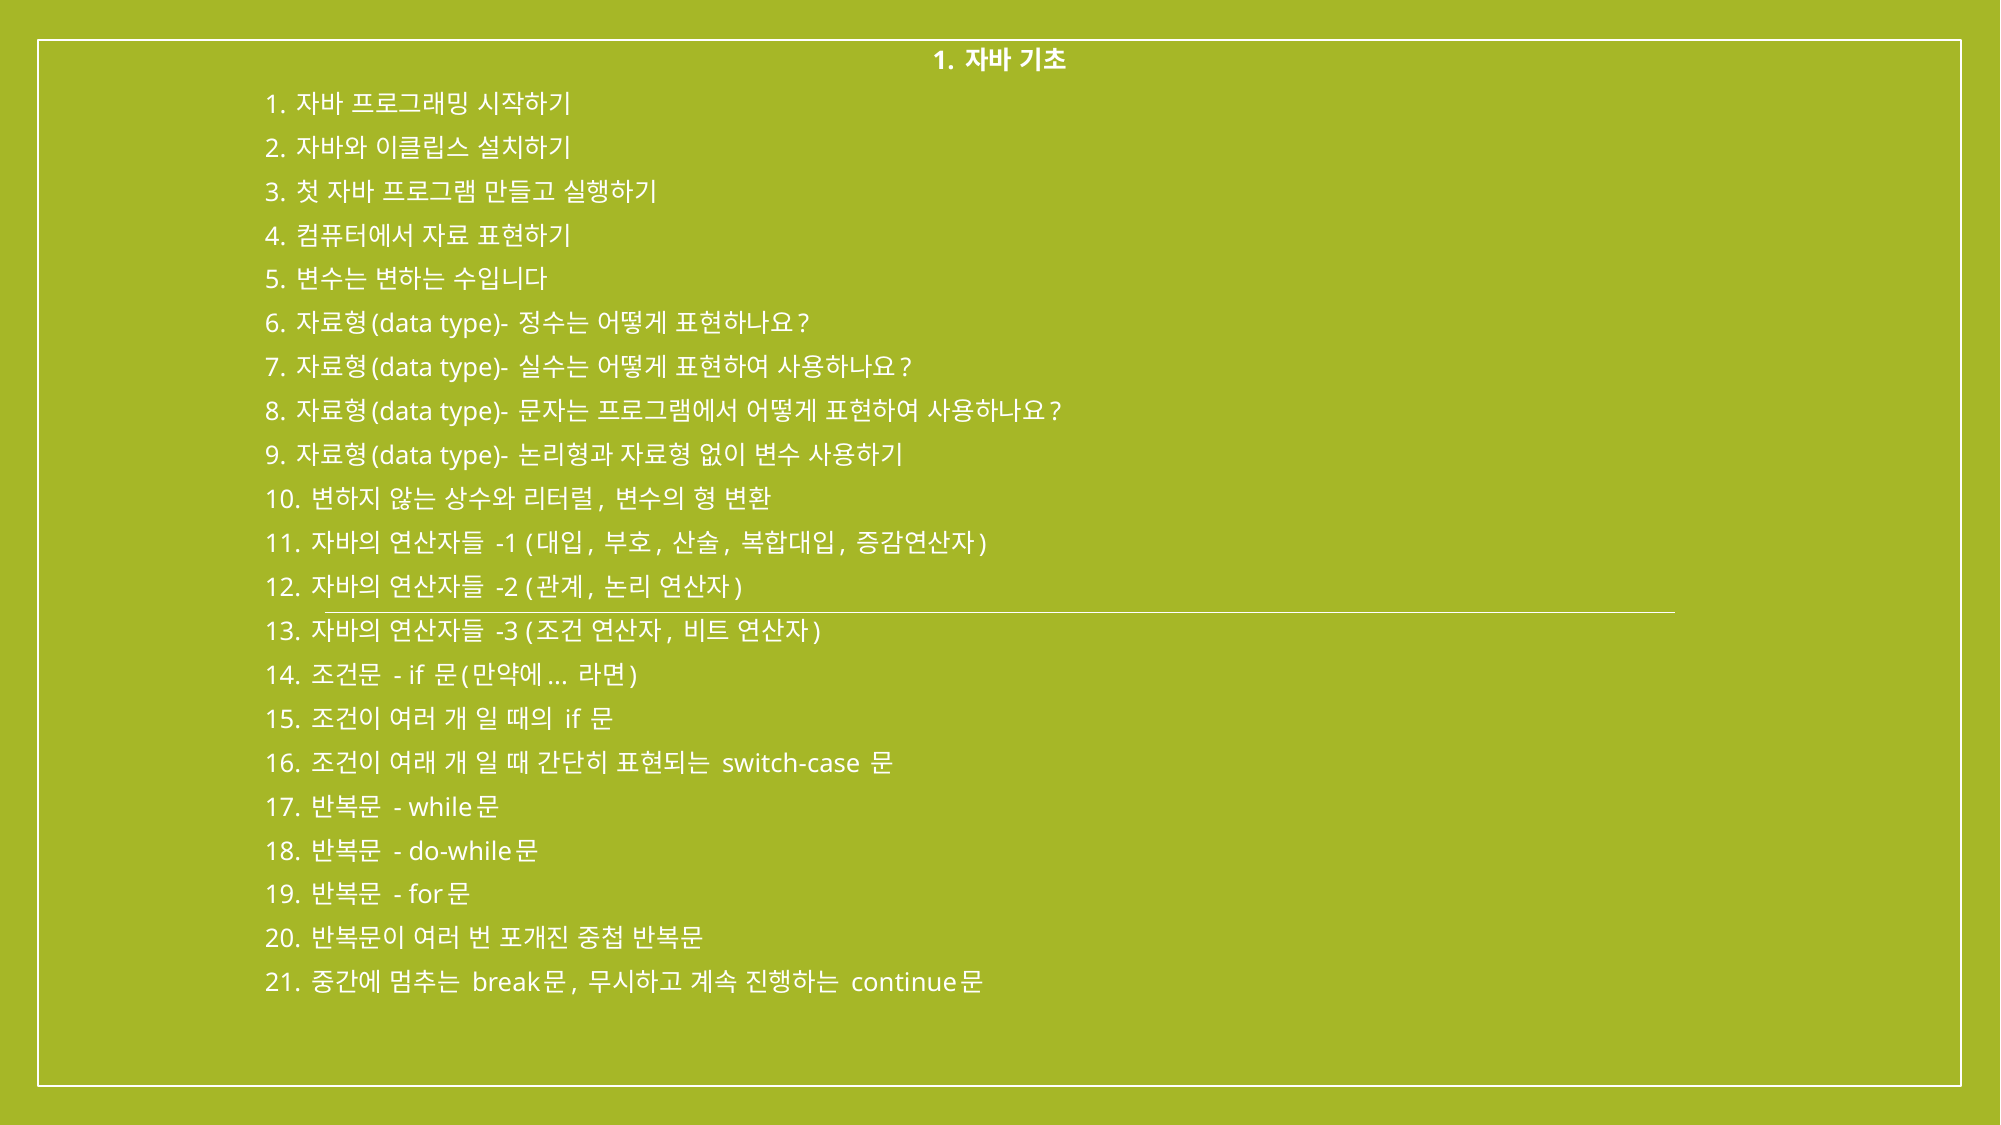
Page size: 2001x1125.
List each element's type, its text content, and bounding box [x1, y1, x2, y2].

subtitle 1. 자바 기초 1. 자바 프로그래밍 시작하기 2. 자바와 이클립스 설치하기 3. 첫 자바 프로그램 만들고 실행하기 4. 컴퓨터에서 자료 표현하기 5. 변수는 변하는 수입니다 6. 자료형(data type)- 정수는 어떻게 표현하나요? 7. 자료형(data type)- 실수는 어떻게 표현하여 사용하나요? 8. 자료형(data type)- 문자는 프로그램에서 어떻게 표현하여 사용하나요? 9. 자료형(data type)- 논리형과 자료형 없이 변수 사용하기 10. 변하지 않는 상수와 리터럴, 변수의 형 변환 11. 자바의 연산자들 -1 (대입, 부호, 산술, 복합대입, 증감연산자) 12. 자바의 연산자들 -2 (관계, 논리 연산자) 13. 자바의 연산자들 -3 (조건 연산자, 비트 연산자) 14. 조건문 - if 문(만약에... 라면) 15. 조건이 여러 개 일 때의 if 문 16. 조건이 여래 개 일 때 간단히 표현되는 switch-case 문 17. 반복문 - while문 18. 반복문 - do-while문 19. 반복문 - for문 20. 반복문이 여러 번 포개진 중첩 반복문 21. 중간에 멈추는 break문, 무시하고 계속 진행하는 continue문 [249, 39, 1750, 1019]
